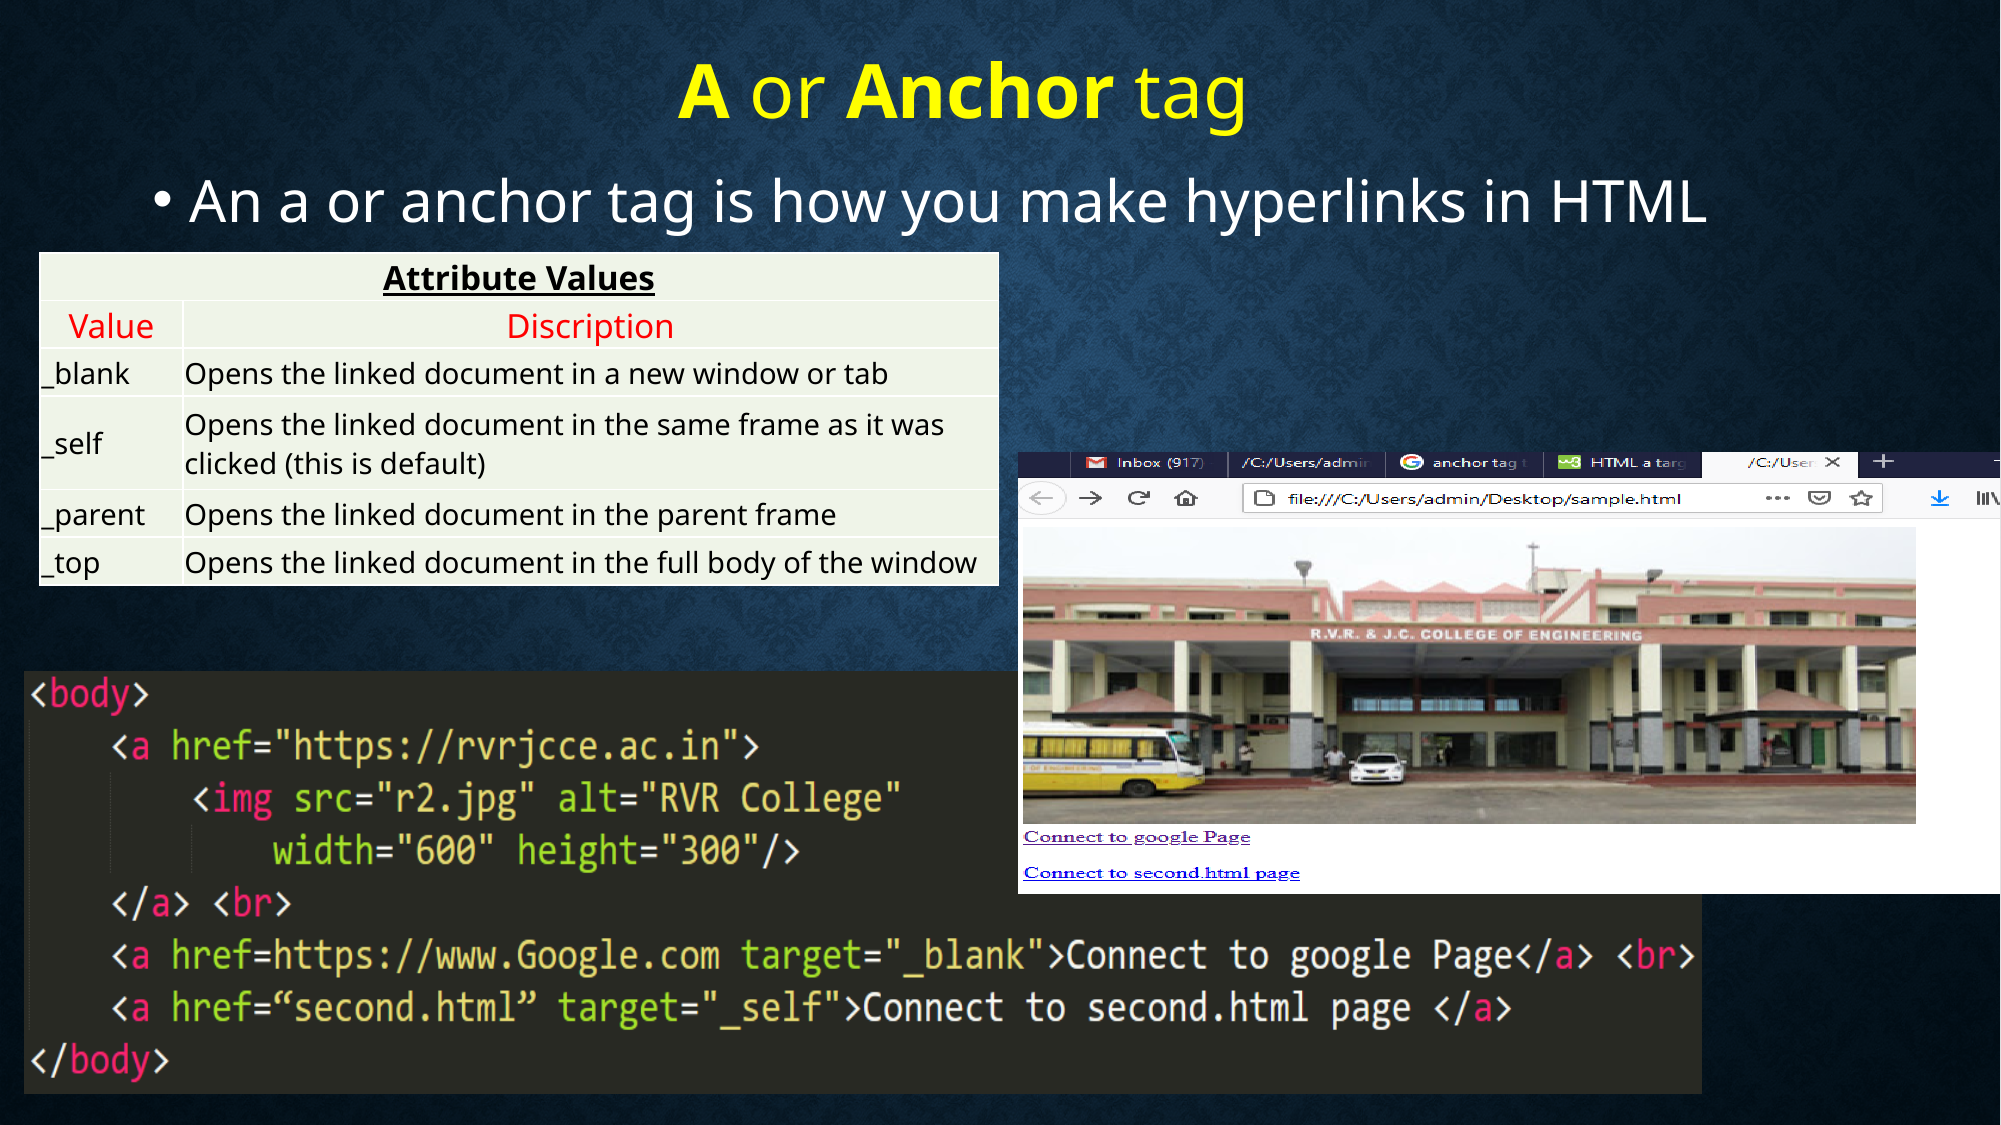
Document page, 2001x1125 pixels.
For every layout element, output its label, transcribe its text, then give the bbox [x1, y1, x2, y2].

table_cell Discription [184, 301, 998, 347]
table_cell _top [41, 538, 182, 584]
table_cell Value [41, 301, 182, 347]
table_cell _parent [41, 490, 182, 536]
table_cell _blank [41, 349, 182, 395]
table_cell Opens the linked document in a new window or tab [184, 349, 998, 395]
table_header Attribute Values [41, 254, 998, 300]
table_cell Opens the linked document in the full body of the window [184, 538, 998, 584]
picture [24, 451, 2000, 1094]
table_cell Opens the linked document in the same frame as it was clicked (this is default) [184, 397, 998, 489]
text_box A or Anchor tag [237, 36, 1672, 142]
list An a or anchor tag is how you make hyperlinks in HTML [137, 142, 1925, 531]
table_cell Opens the linked document in the parent frame [184, 490, 998, 536]
table_cell _self [41, 397, 182, 489]
